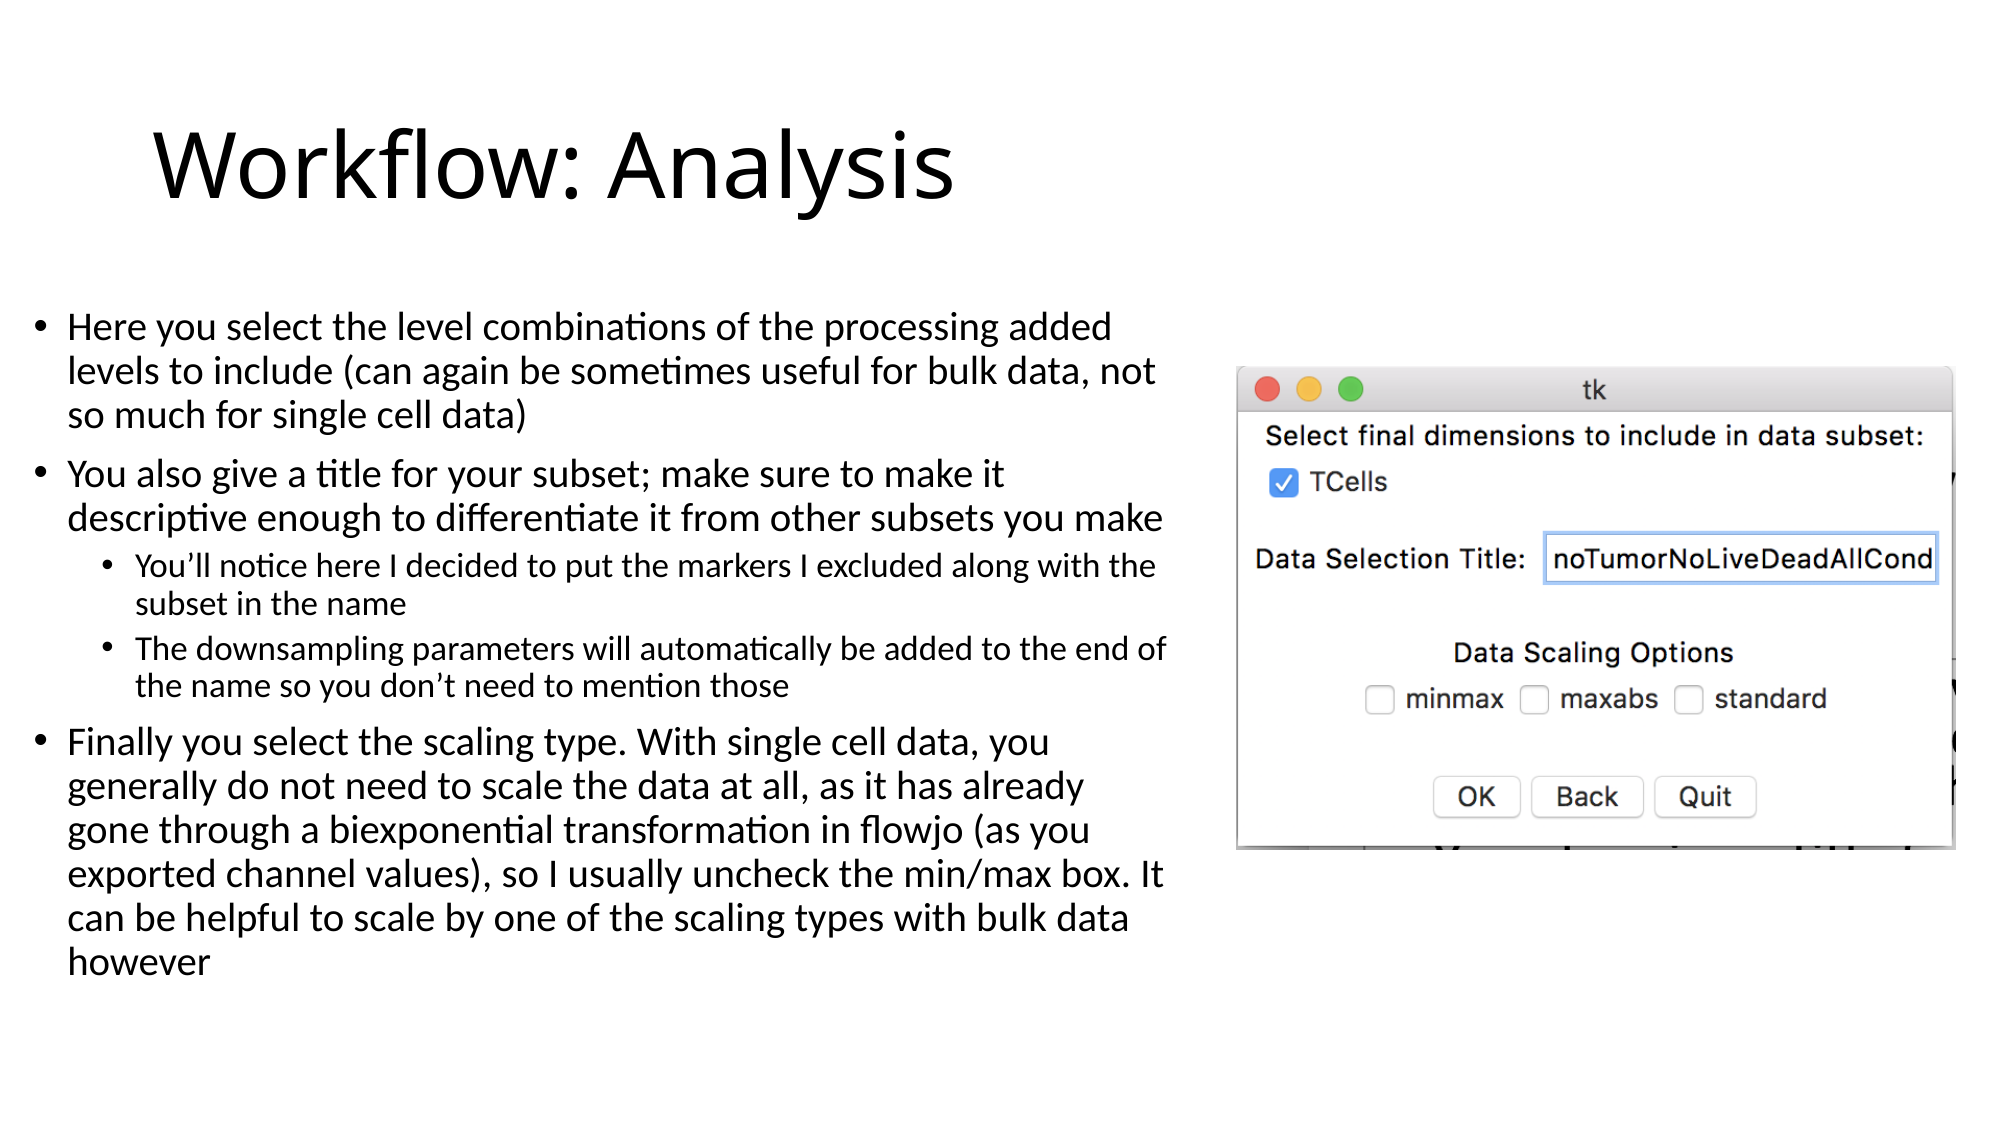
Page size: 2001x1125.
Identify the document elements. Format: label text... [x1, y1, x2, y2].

list Here you select the level combinations of the processing added levels to include (can again be sometimes useful for bulk data, not so much for single cell data) You also give a title for your subset; make sure to make it descriptive enough to differentiate it from other subsets you make You’ll notice here I decided to put the markers I excluded along with the subset in the name The downsampling parameters will automatically be added to the end of the name so you don’t need to mention those Finally you select the scaling type. With single cell data, you generally do not need to scale the data at all, as it has already gone through a biexponential transformation in flowjo (as you exported channel values), so I usually uncheck the min/max box. It can be helpful to scale by one of the scaling types with bulk data however [18, 297, 1191, 1012]
picture [1236, 366, 1956, 850]
title Workflow: Analysis [137, 59, 1863, 278]
